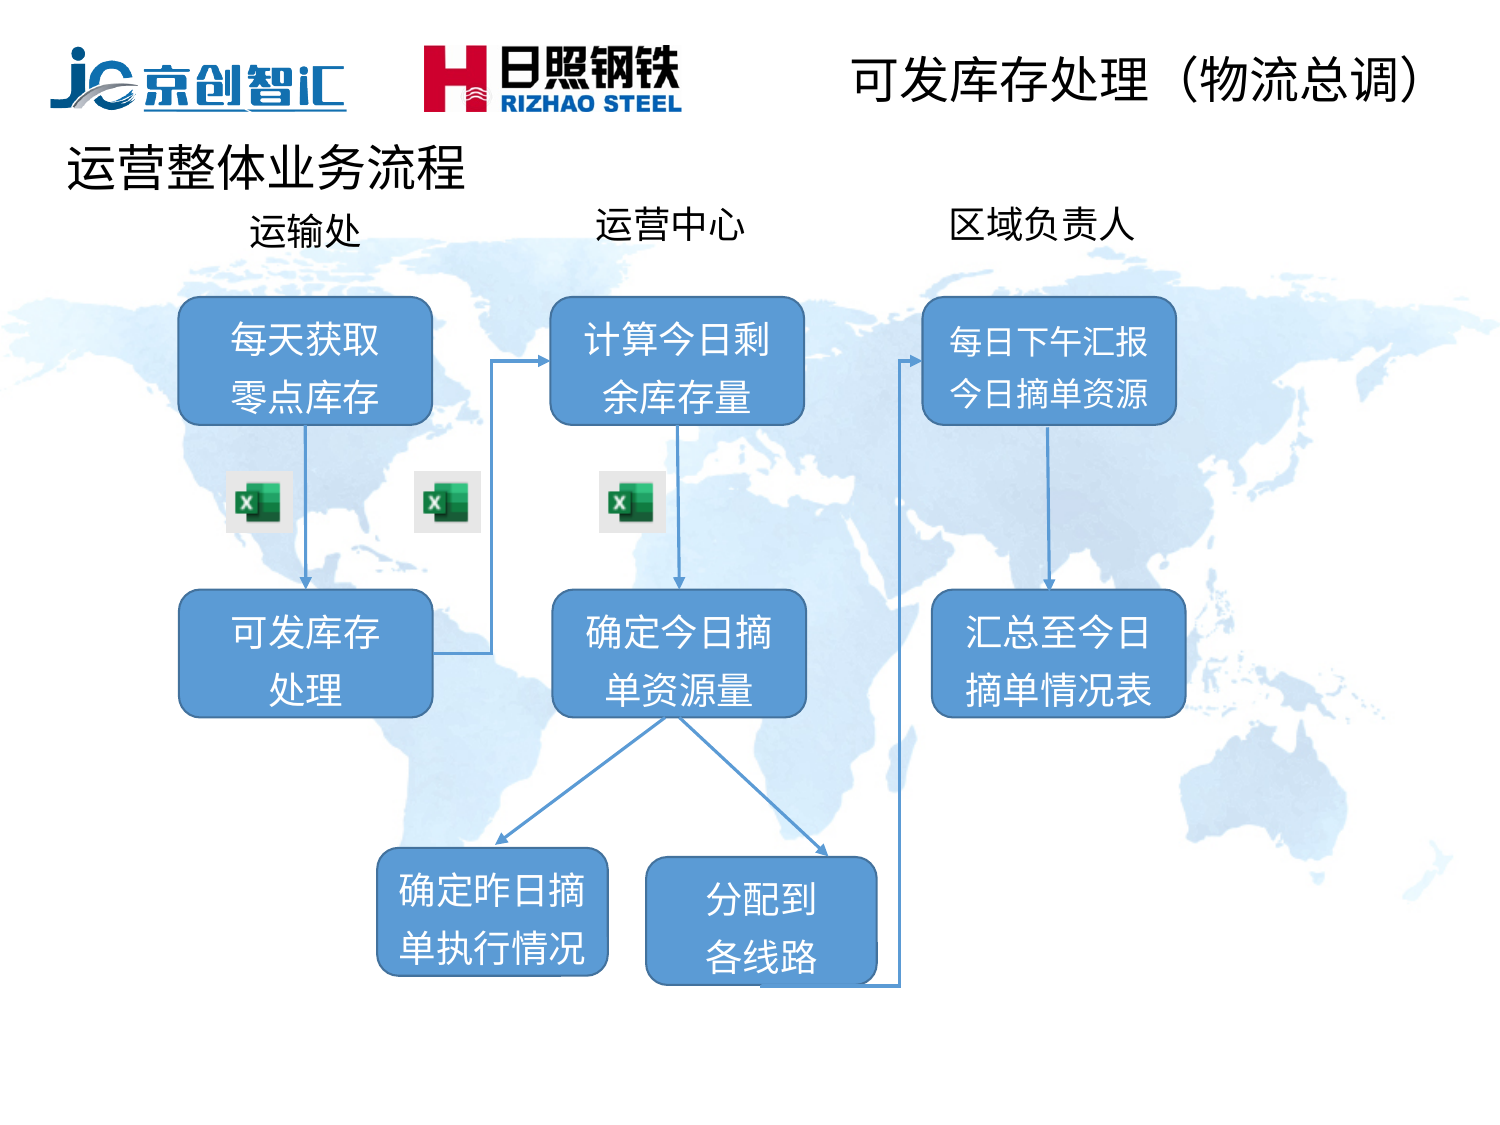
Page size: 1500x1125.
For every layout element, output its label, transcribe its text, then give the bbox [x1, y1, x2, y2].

text_box 确定今日摘单资源量 [561, 588, 677, 592]
text_box 每日下午汇报今日摘单资源 [921, 295, 1178, 426]
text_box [432, 363, 551, 656]
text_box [495, 717, 666, 845]
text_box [679, 754, 829, 857]
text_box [529, 592, 1154, 754]
text_box 确定今日摘单资源量 [680, 588, 797, 592]
text_box 确定昨日摘单执行情况 [376, 846, 609, 977]
text_box 运营中心 [580, 180, 761, 254]
text_box 可发库存处理（物流总调） [751, 40, 1464, 116]
text_box 汇总至今日摘单情况表 [941, 588, 1047, 592]
text_box 分配到 各线路 [645, 855, 878, 986]
text_box 每天获取 零点库存 [177, 295, 434, 426]
picture [0, 0, 1500, 1125]
text_box 计算今日剩余库存量 [549, 295, 806, 426]
text_box 汇总至今日摘单情况表 [1050, 588, 1187, 719]
text_box 区域负责人 [933, 180, 1152, 254]
text_box 可发库存 处理 [177, 588, 434, 719]
text_box 运营整体业务流程 [0, 111, 481, 204]
text_box 运输处 [234, 187, 377, 261]
